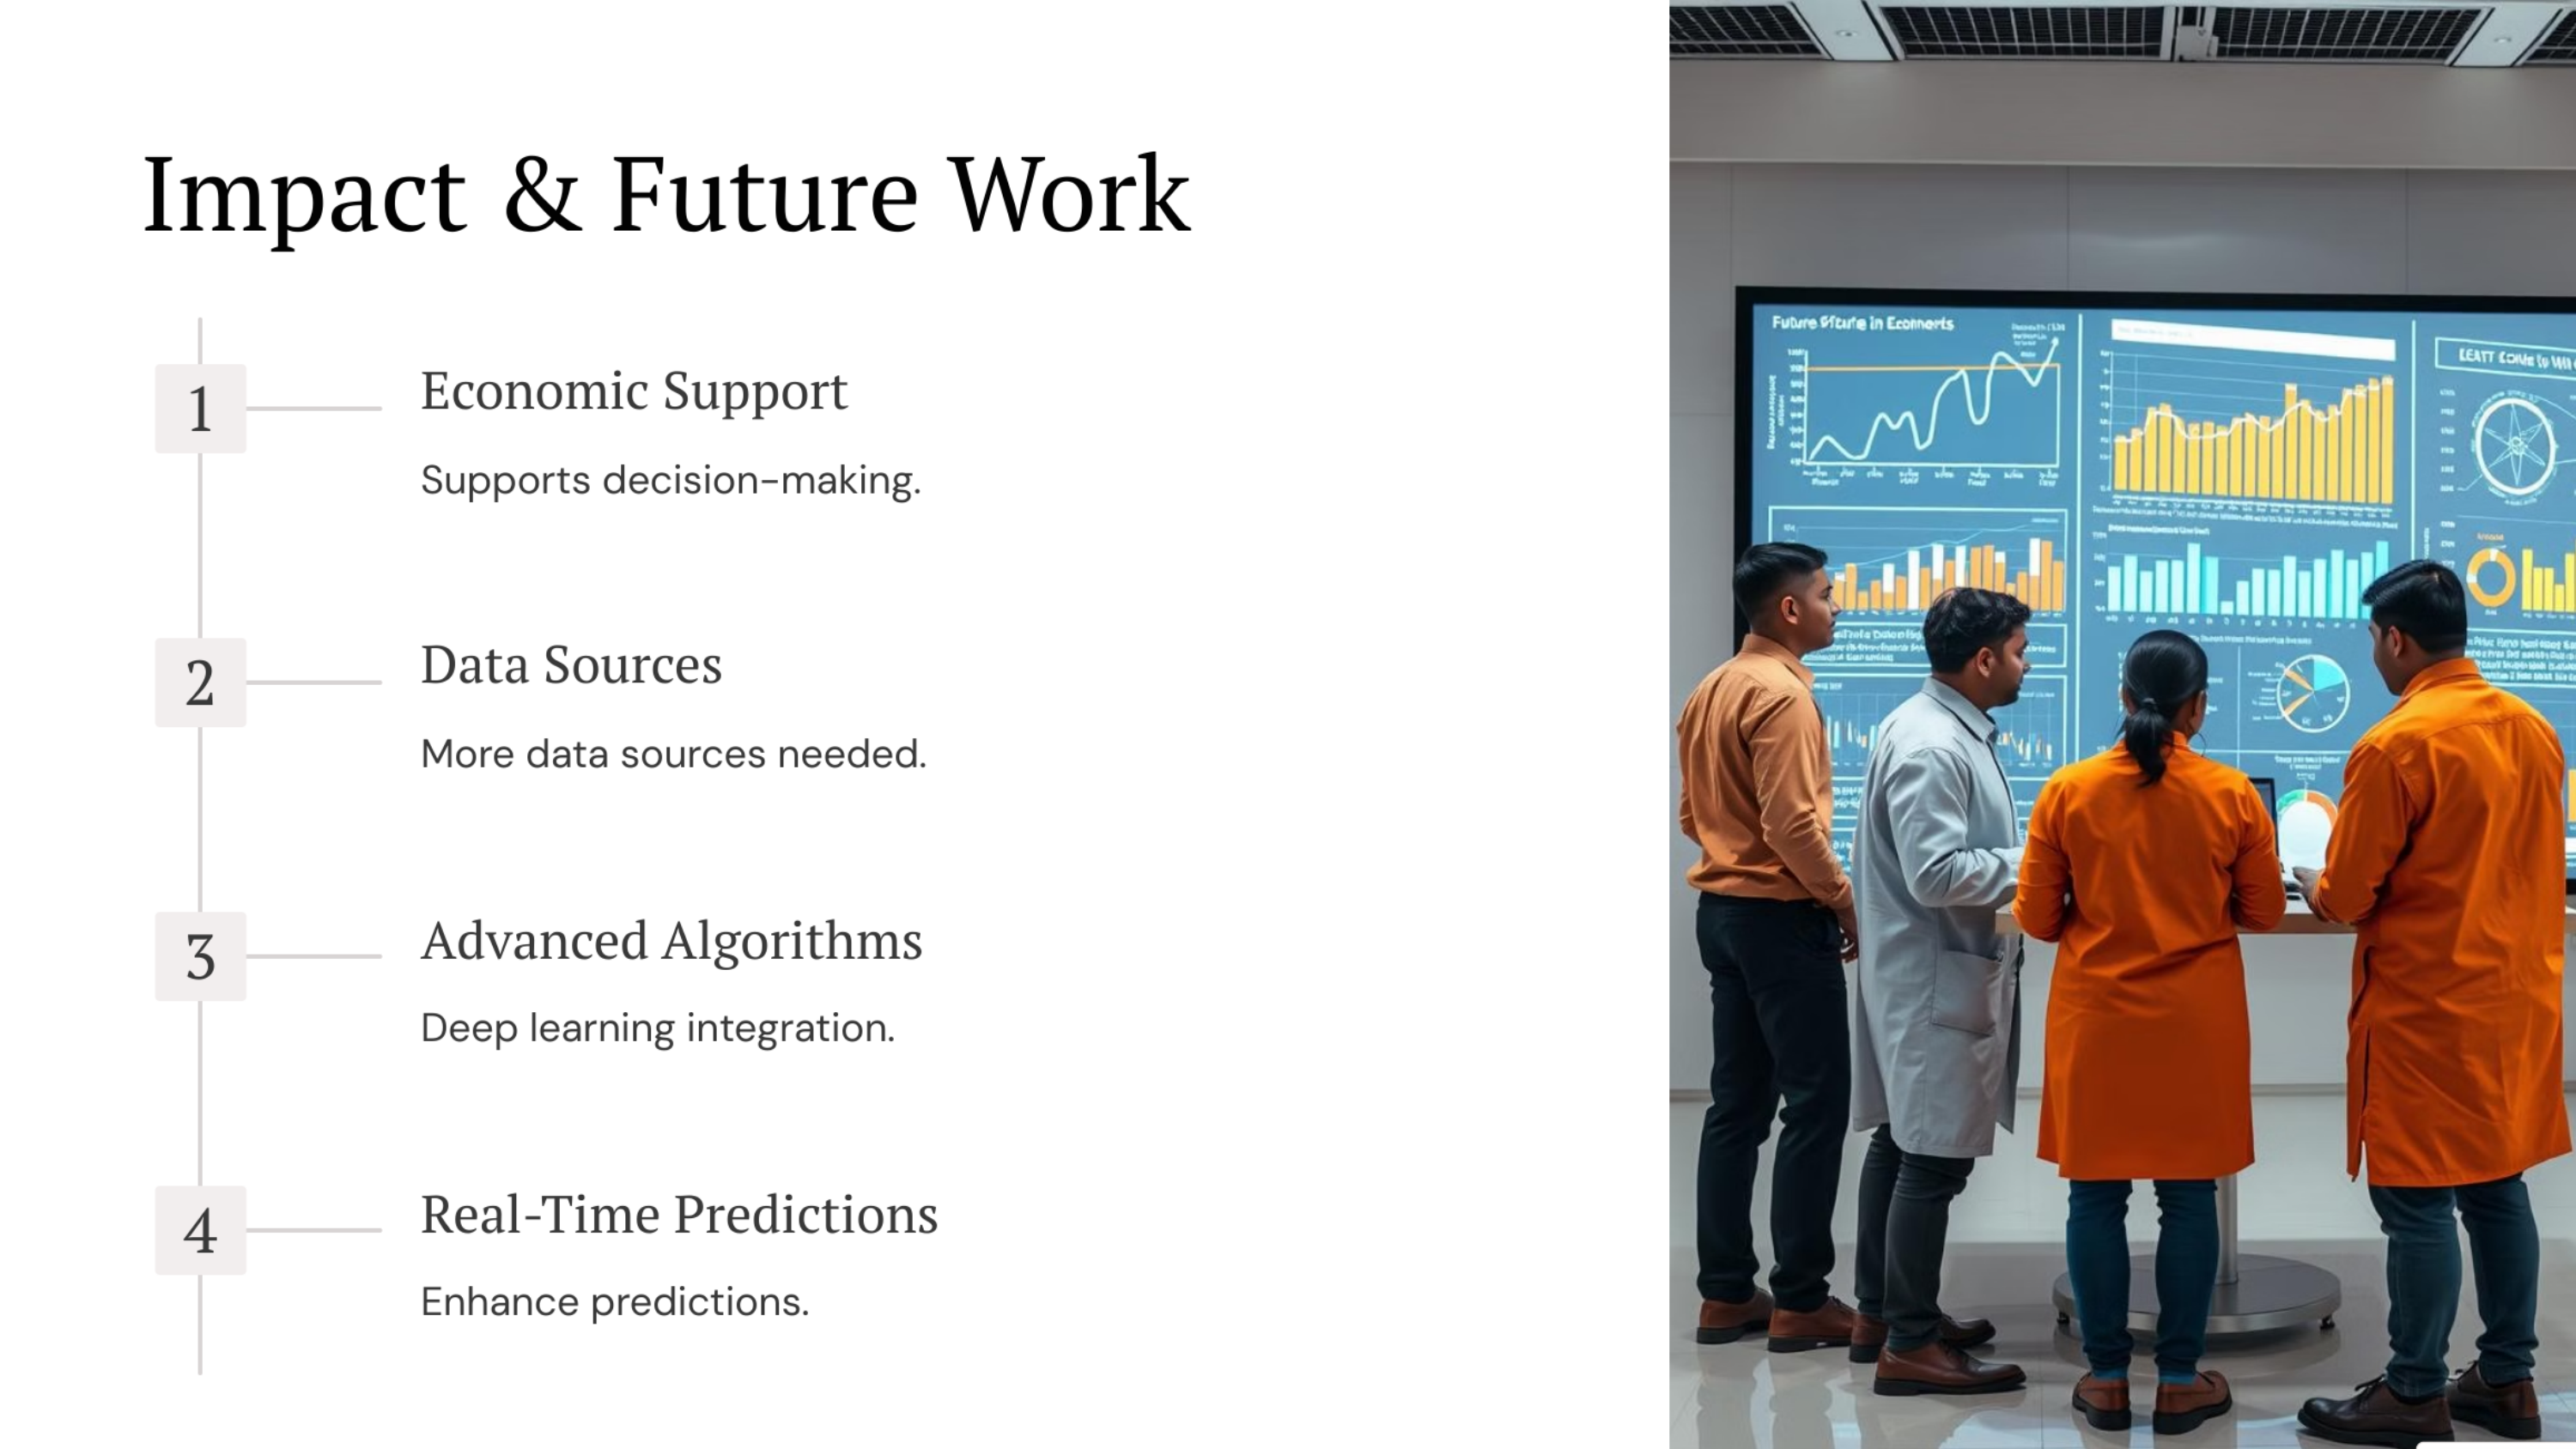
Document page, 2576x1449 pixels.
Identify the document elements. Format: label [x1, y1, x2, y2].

text_box [0, 0, 2576, 1449]
